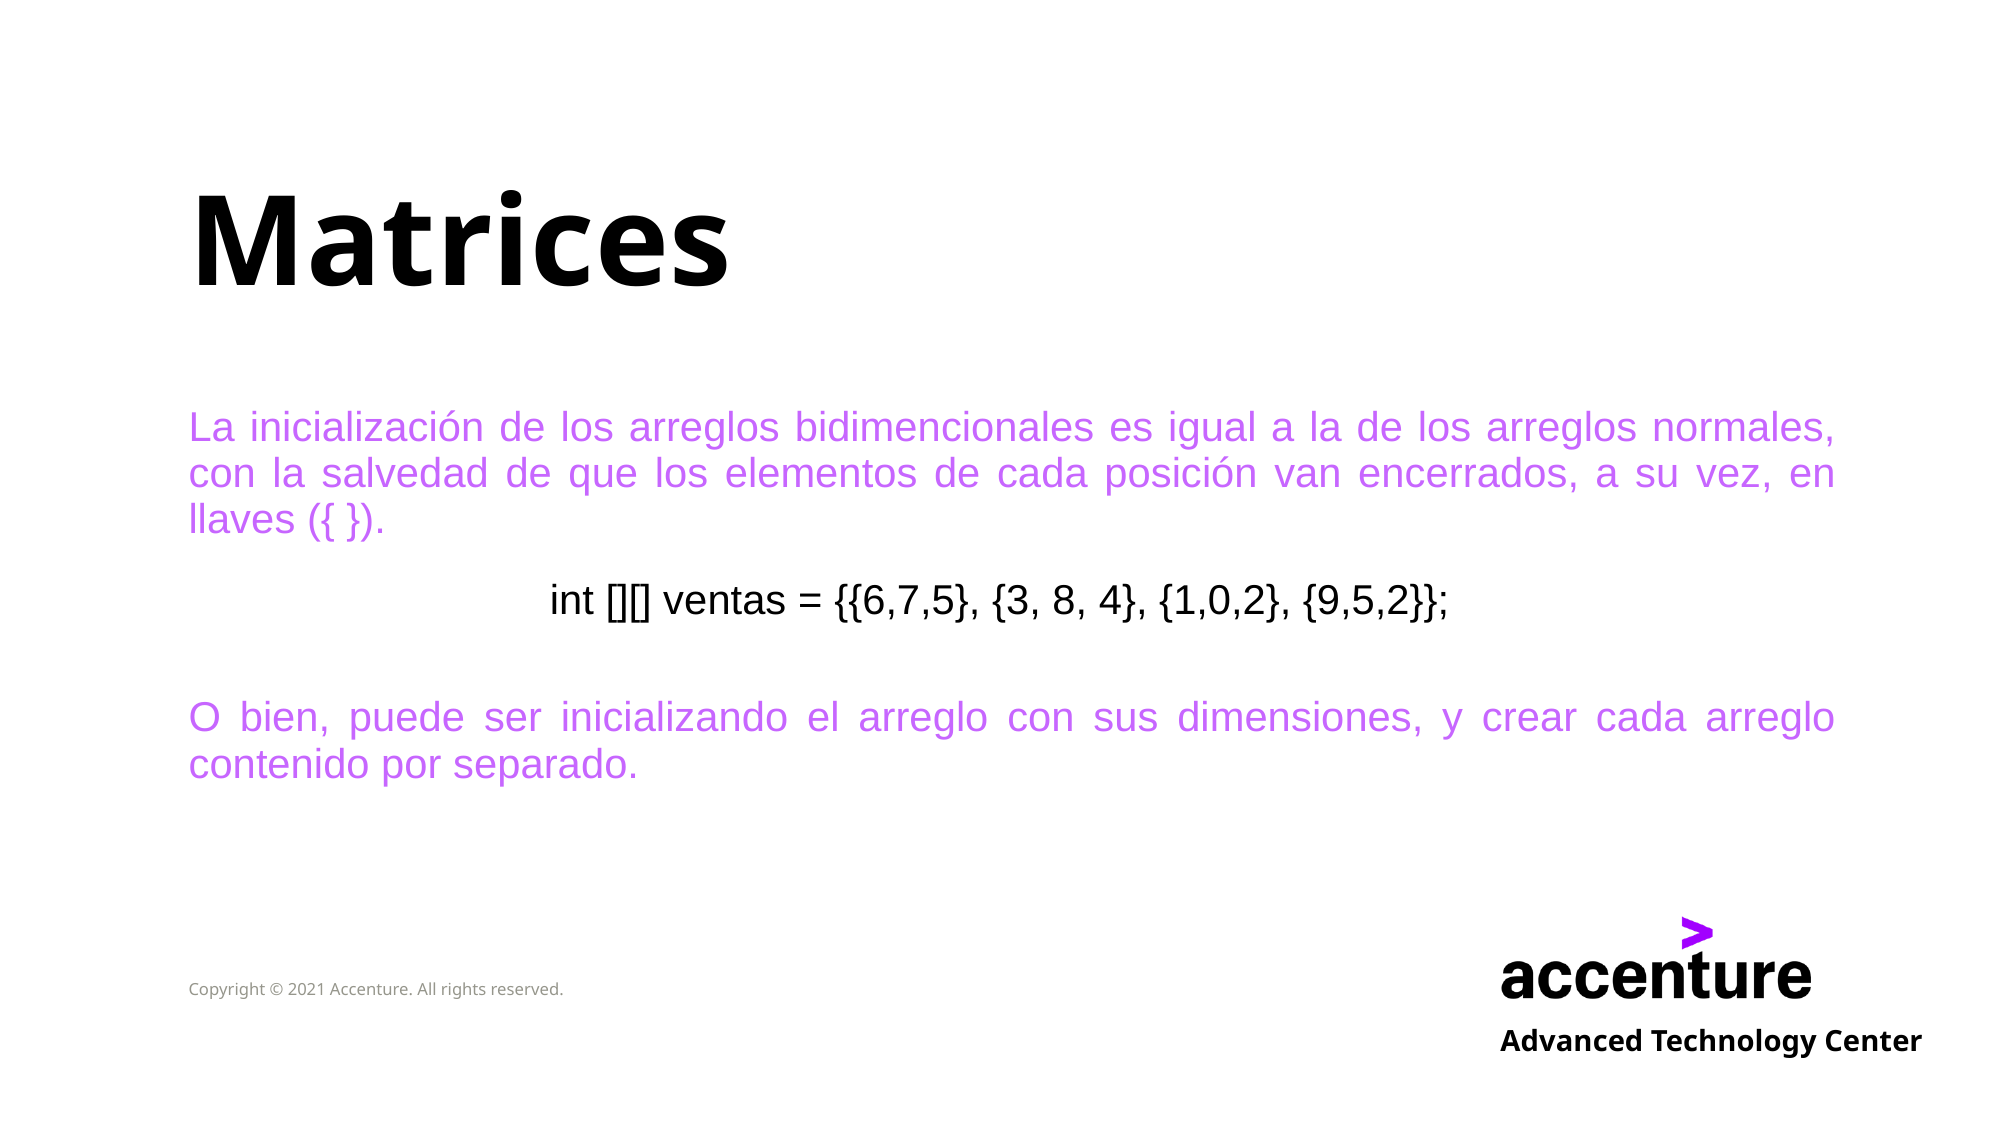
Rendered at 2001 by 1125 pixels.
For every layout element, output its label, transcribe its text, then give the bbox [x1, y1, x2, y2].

picture [1501, 916, 1811, 999]
text_box O bien, puede ser inicializando el arreglo con sus dimensiones, y crear cada arreglo contenido por separado. [188, 680, 1837, 799]
title Matrices [188, 30, 1501, 313]
text_box int [][] ventas = {{6,7,5}, {3, 8, 4}, {1,0,2}, {9,5,2}}; [549, 550, 1450, 642]
text_box La inicialización de los arreglos bidimencionales es igual a la de los arreglos normales, con la salvedad de que los elementos de cada posición van encerrados, a su vez, en llaves ({ }). [188, 393, 1837, 551]
